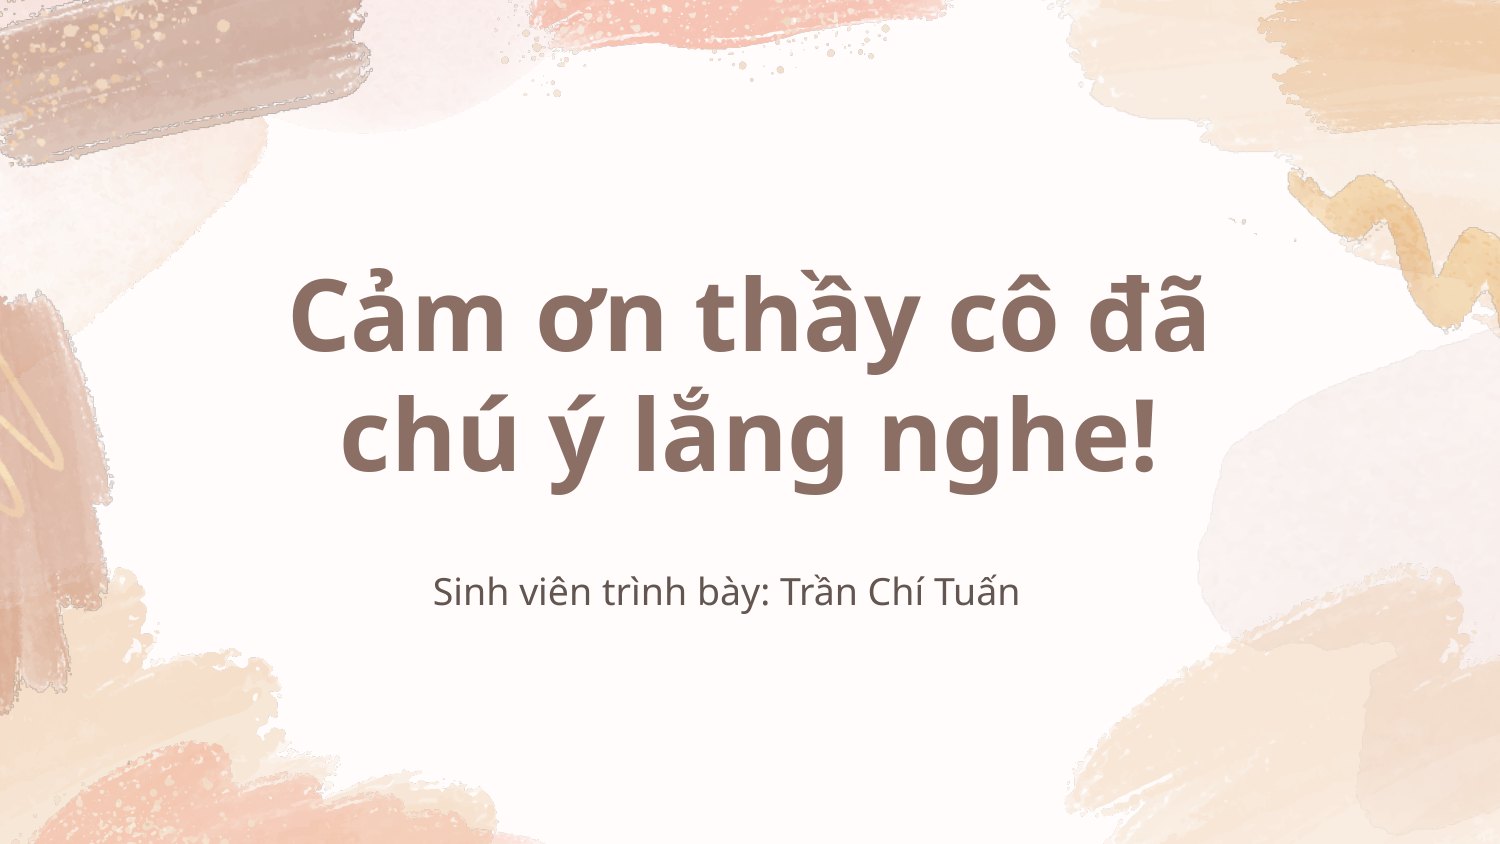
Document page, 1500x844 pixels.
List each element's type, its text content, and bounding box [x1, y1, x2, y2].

title Cảm ơn thầy cô đã chú ý lắng nghe! [229, 152, 1271, 591]
picture [0, 0, 299, 213]
subtitle Sinh viên trình bày: Trần Chí Tuấn [254, 554, 1200, 626]
